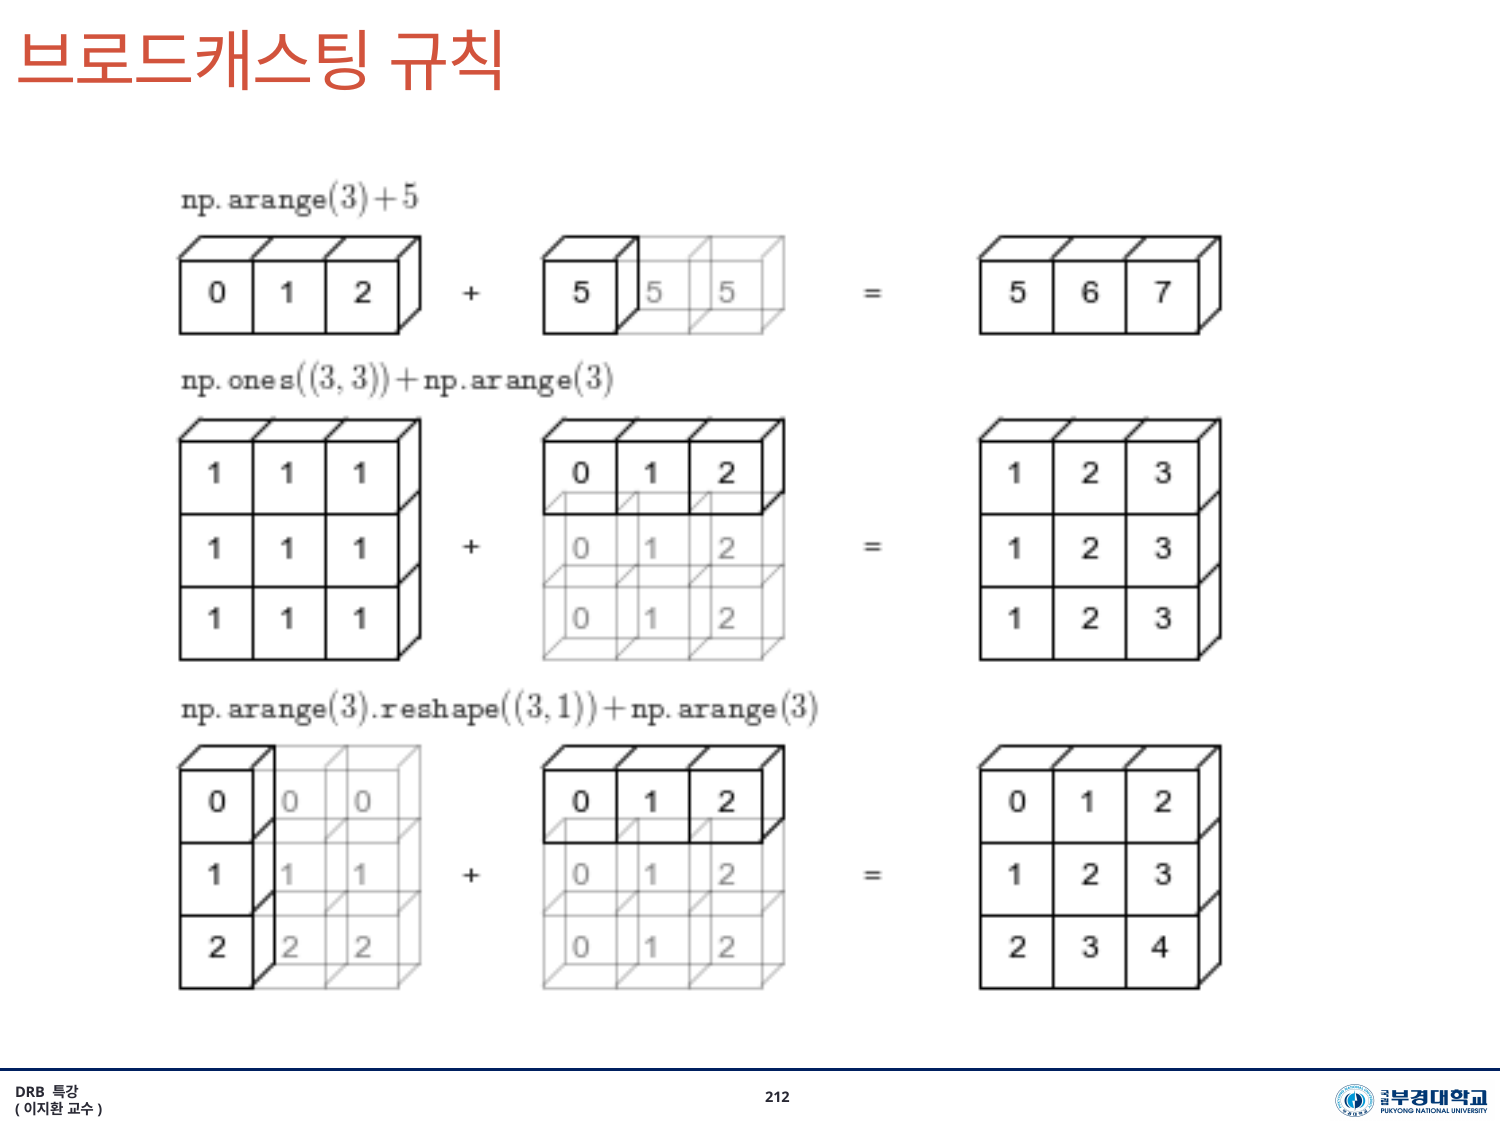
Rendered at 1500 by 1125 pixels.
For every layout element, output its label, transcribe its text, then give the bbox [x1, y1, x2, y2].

title 브로드캐스팅 규칙 [0, 1, 1500, 116]
picture [1330, 1079, 1495, 1121]
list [106, 149, 1271, 1023]
slide_number DRB 특강 (이지환 교수) [0, 1082, 303, 1118]
